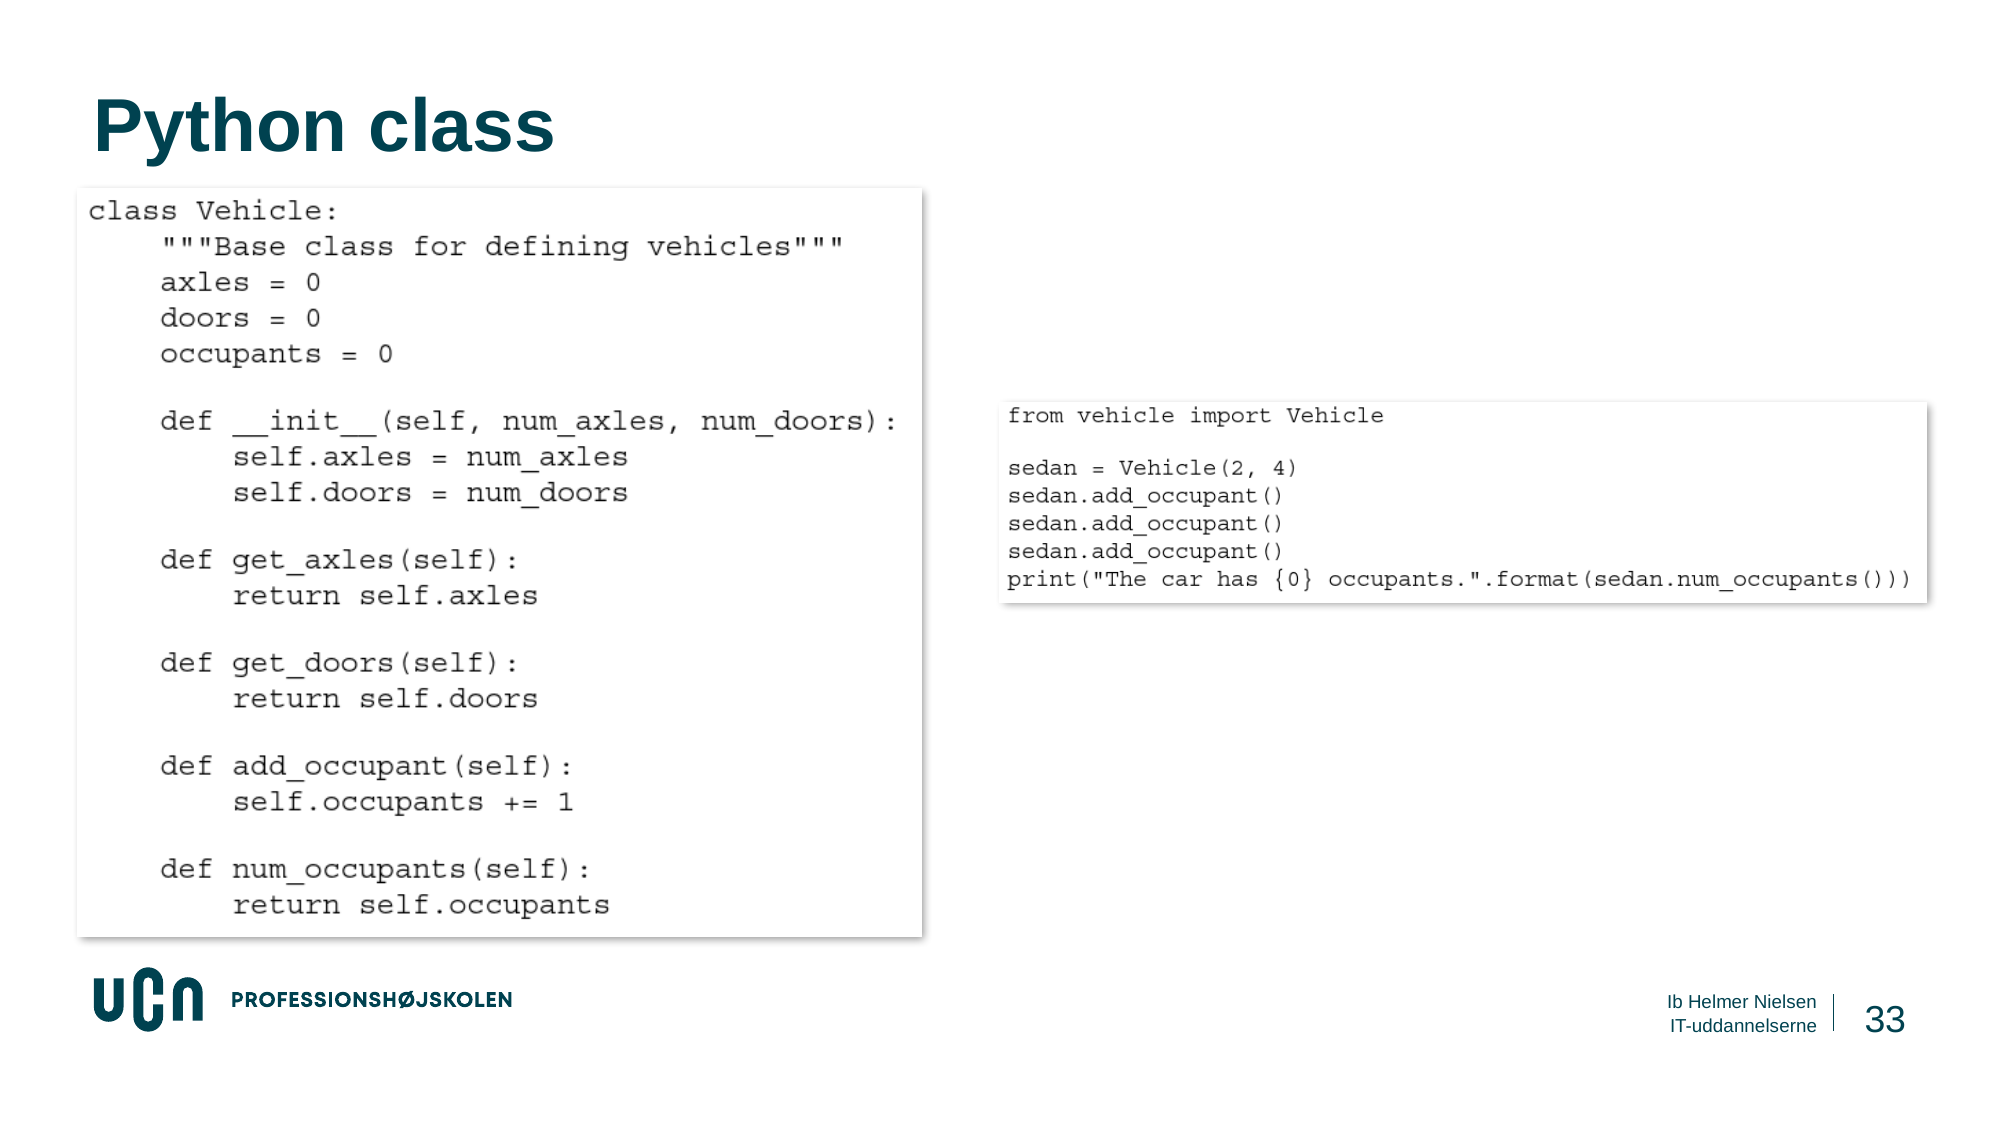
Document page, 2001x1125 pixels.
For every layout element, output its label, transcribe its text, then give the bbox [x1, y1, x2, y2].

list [77, 188, 922, 937]
picture [999, 402, 1927, 603]
title Python class [93, 88, 1907, 238]
slide_number 33 [1834, 955, 1907, 1041]
